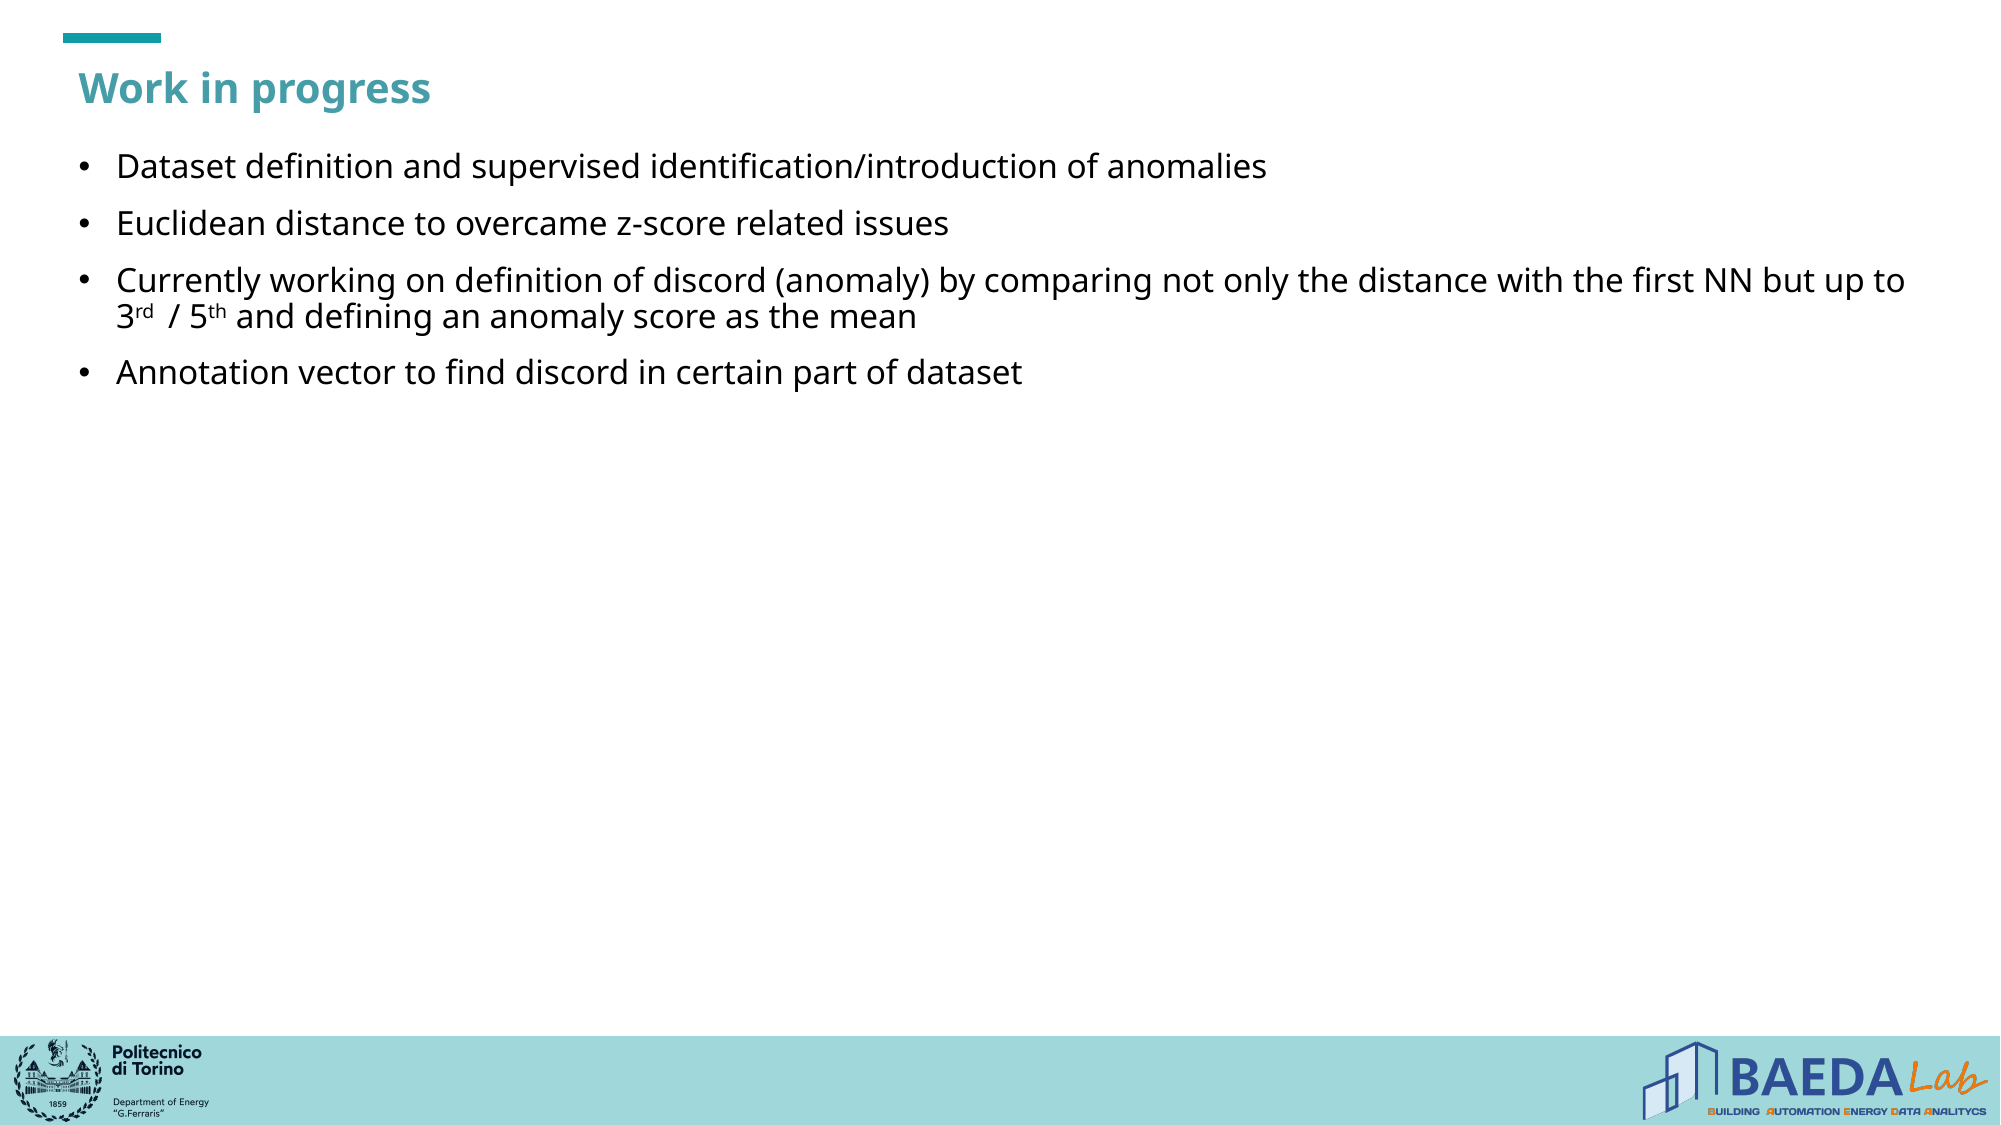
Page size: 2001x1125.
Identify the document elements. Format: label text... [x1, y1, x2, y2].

picture [1642, 1041, 2000, 1120]
list Dataset definition and supervised identification/introduction of anomalies Euclidean distance to overcame z-score related issues Currently working on definition of discord (anomaly) by comparing not only the distance with the first NN but up to 3rd / 5th and defining an anomaly score as the mean Annotation vector to find discord in certain part of dataset [63, 142, 1937, 1022]
picture [14, 1039, 209, 1122]
title Work in progress [63, 60, 1937, 123]
